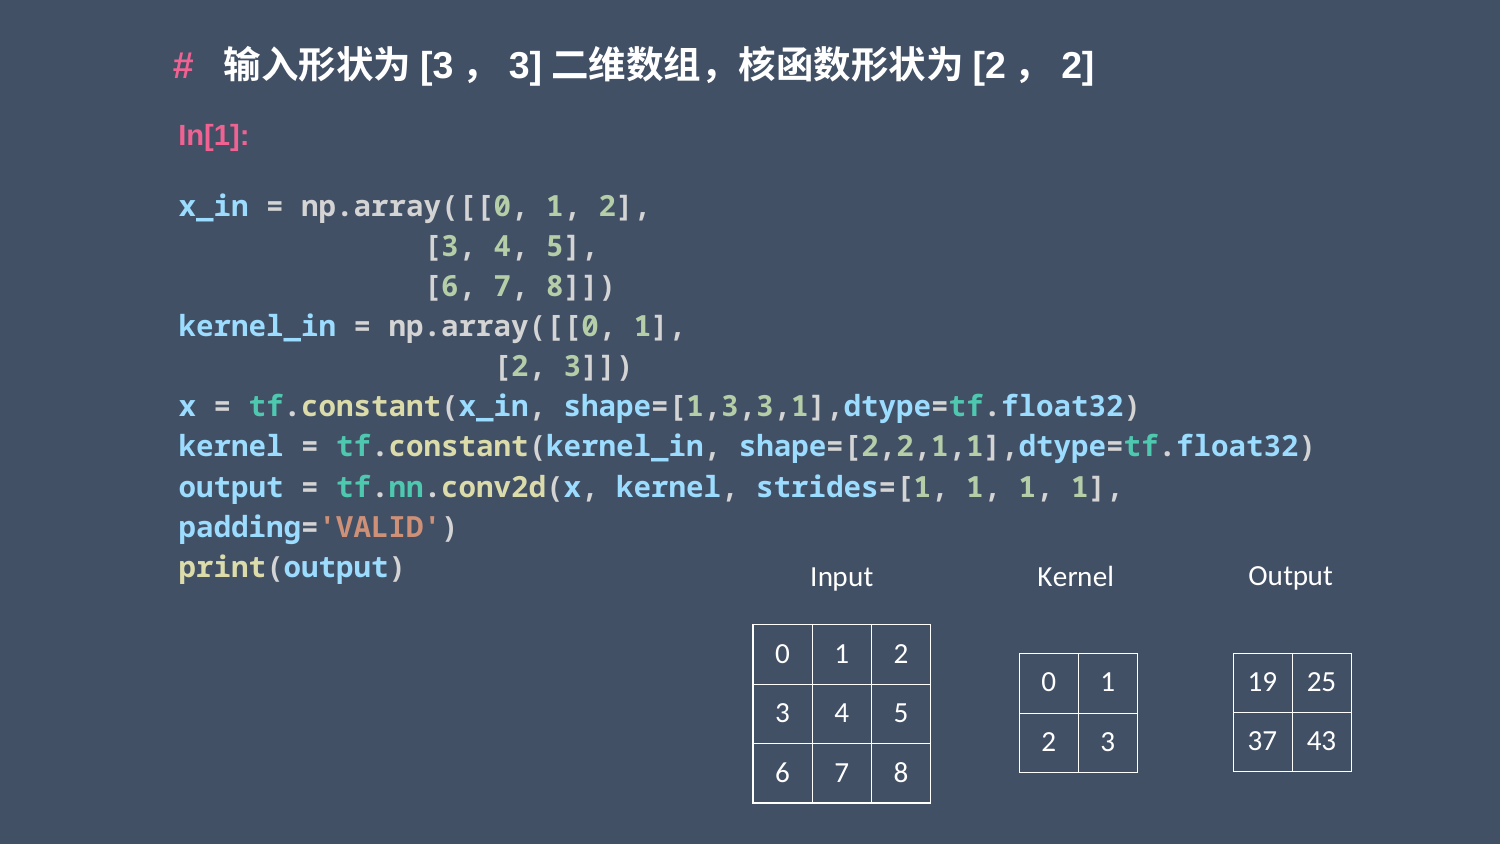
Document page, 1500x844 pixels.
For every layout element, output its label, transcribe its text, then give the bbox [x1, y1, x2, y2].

picture [749, 548, 1353, 806]
text_box # 输入形状为[3，3]二维数组，核函数形状为[2，2] [163, 32, 1337, 102]
subtitle x_in = np.array([[0, 1, 2], [3, 4, 5], [6, 7, 8]]) kernel_in = np.array([[0, 1], [2, 3]]) x = tf.constant(x_in, shape=[1,3,3,1],dtype=tf.float32) kernel = tf.constant(kernel_in, shape=[2,2,1,1],dtype=tf.float32) output = tf.nn.conv2d(x, kernel, strides=[1, 1, 1, 1], padding='VALID') print(output) [163, 166, 1337, 584]
text_box In[1]: [163, 108, 274, 159]
